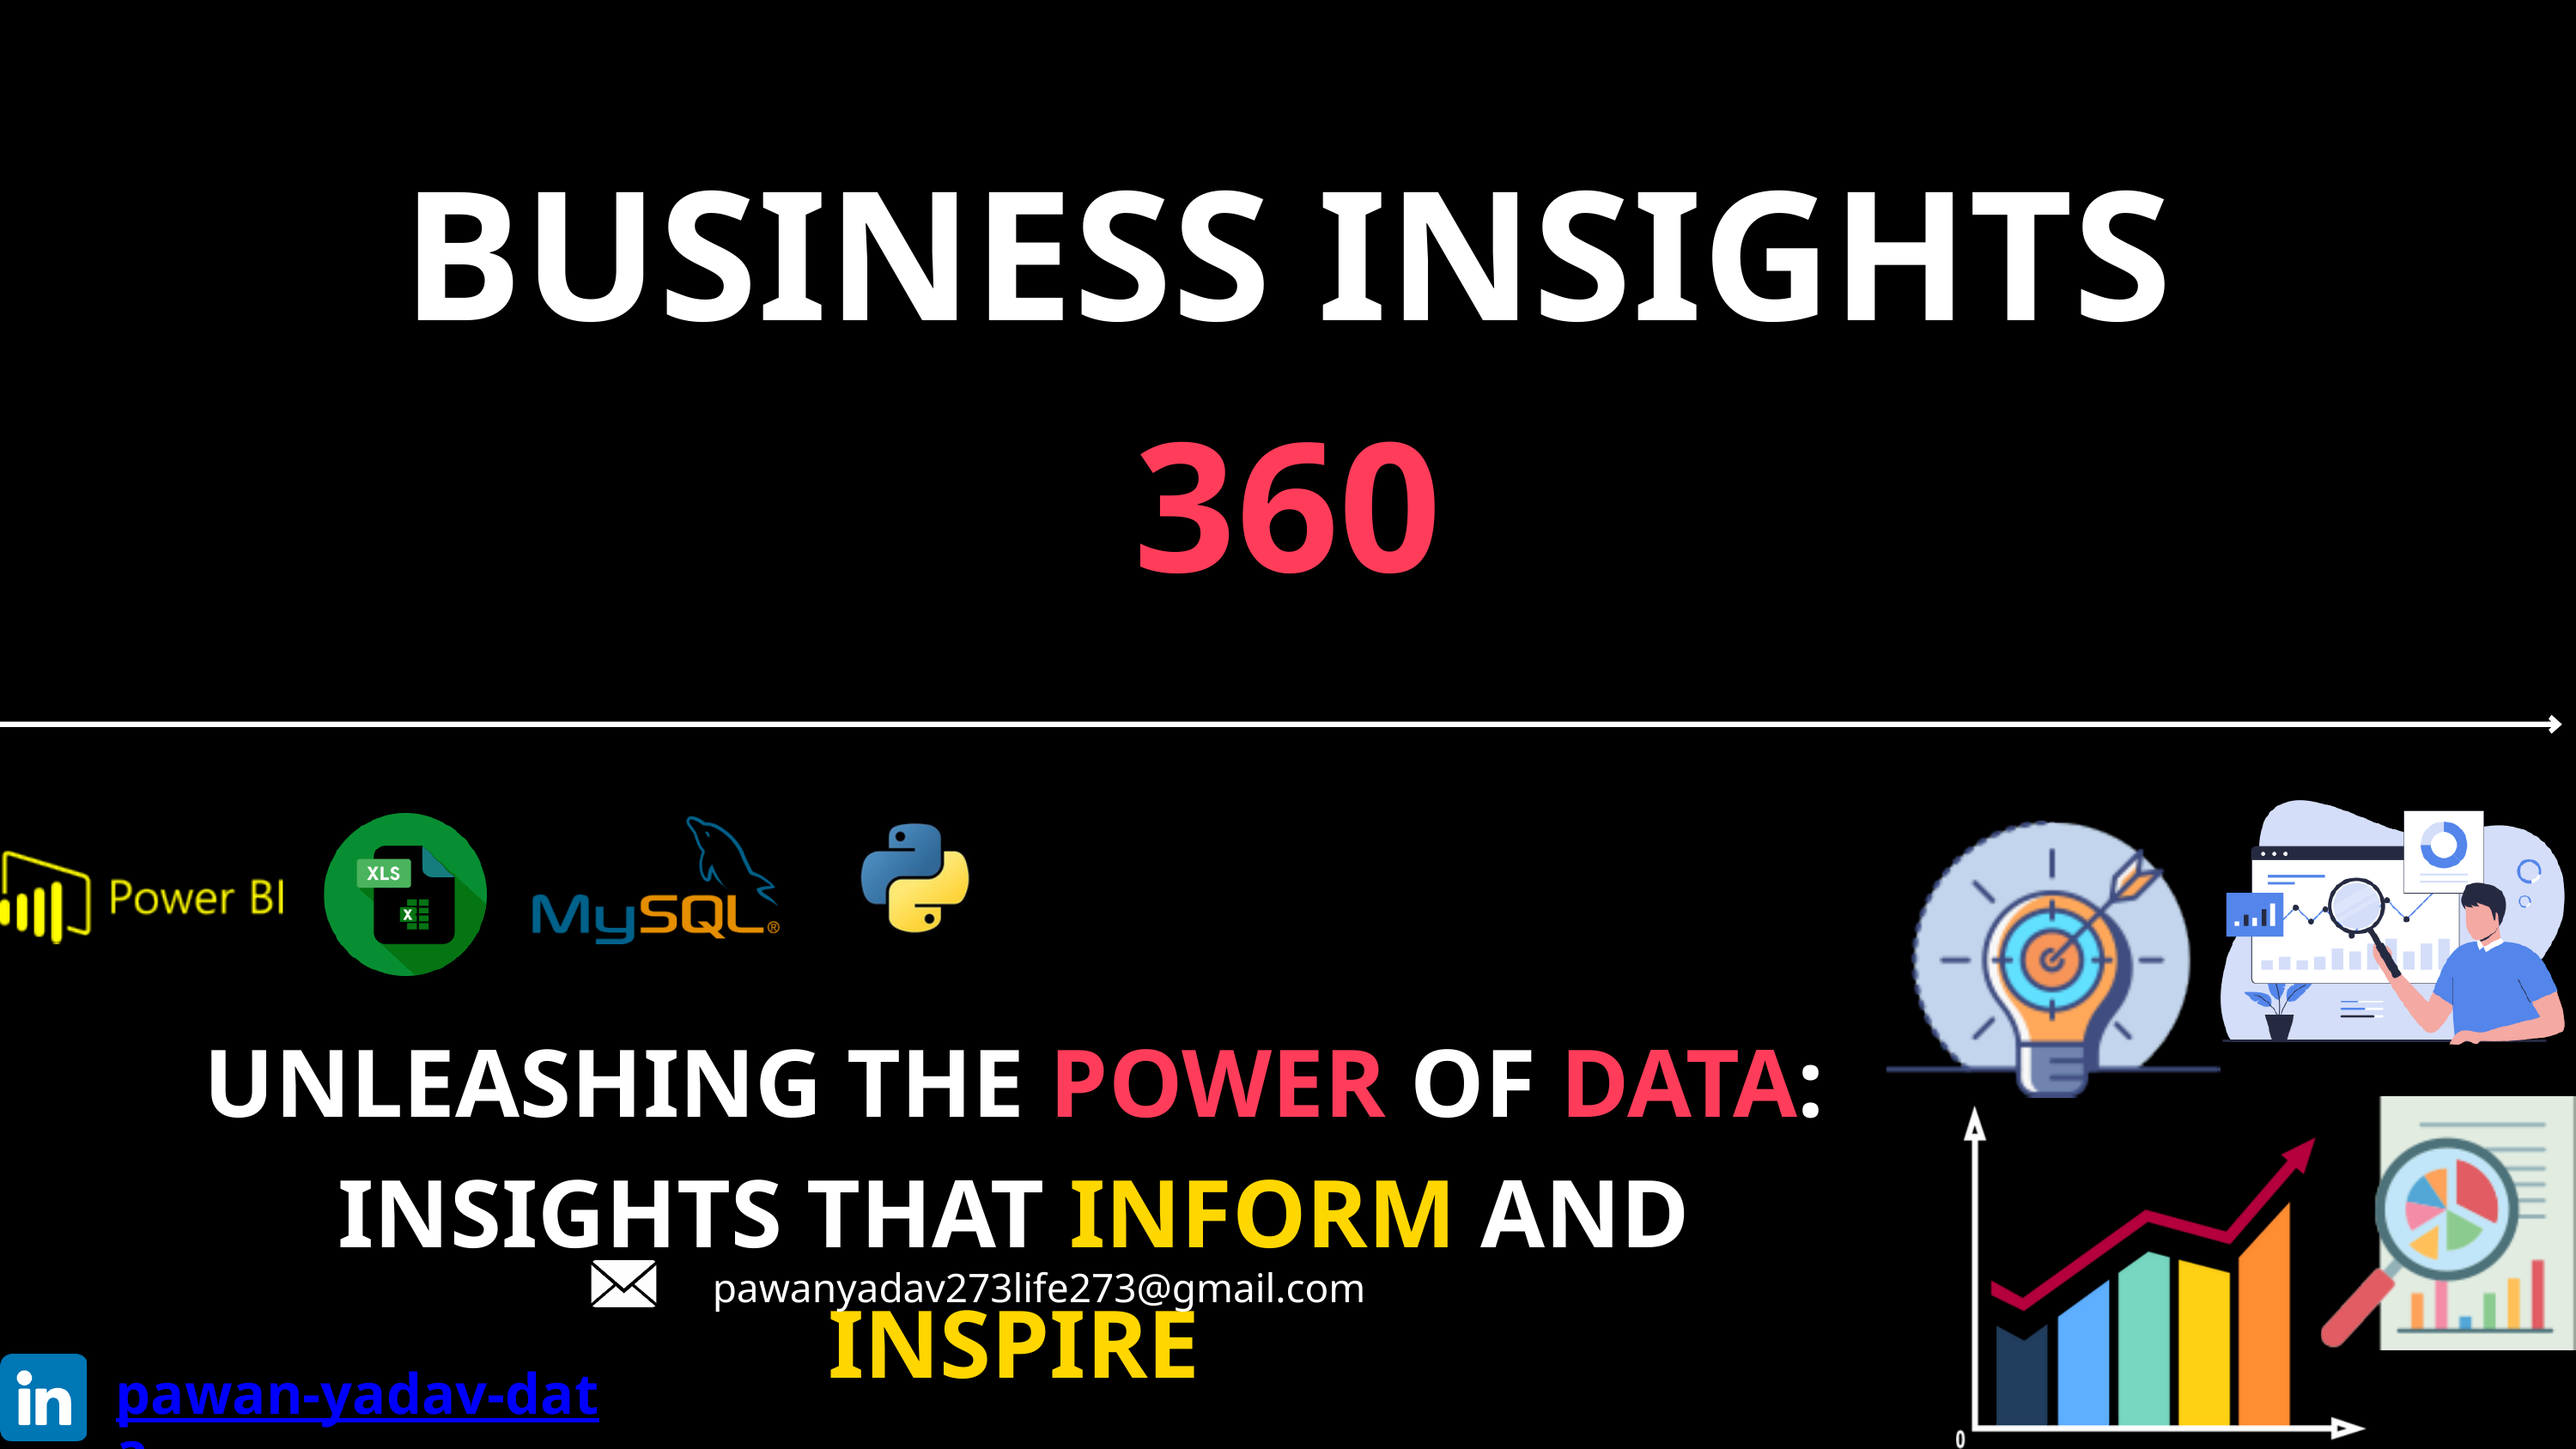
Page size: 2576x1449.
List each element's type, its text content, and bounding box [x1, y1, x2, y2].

text_box [1956, 1106, 2367, 1449]
text_box [532, 813, 781, 944]
text_box [1886, 821, 2221, 1098]
text_box [0, 1354, 88, 1441]
text_box pawanyadav273life273@gmail.com [681, 1255, 1397, 1311]
text_box [324, 813, 493, 982]
text_box pawan-yadav-data [115, 1356, 624, 1435]
text_box UNLEASHING THE POWER OF DATA: INSIGHTS THAT INFORM AND INSPIRE [142, 1004, 1886, 1397]
text_box [0, 851, 283, 944]
text_box BUSINESS INSIGHTS 360 [155, 105, 2421, 609]
text_box [2320, 1096, 2576, 1350]
text_box [821, 785, 1009, 973]
text_box [2220, 798, 2576, 1045]
